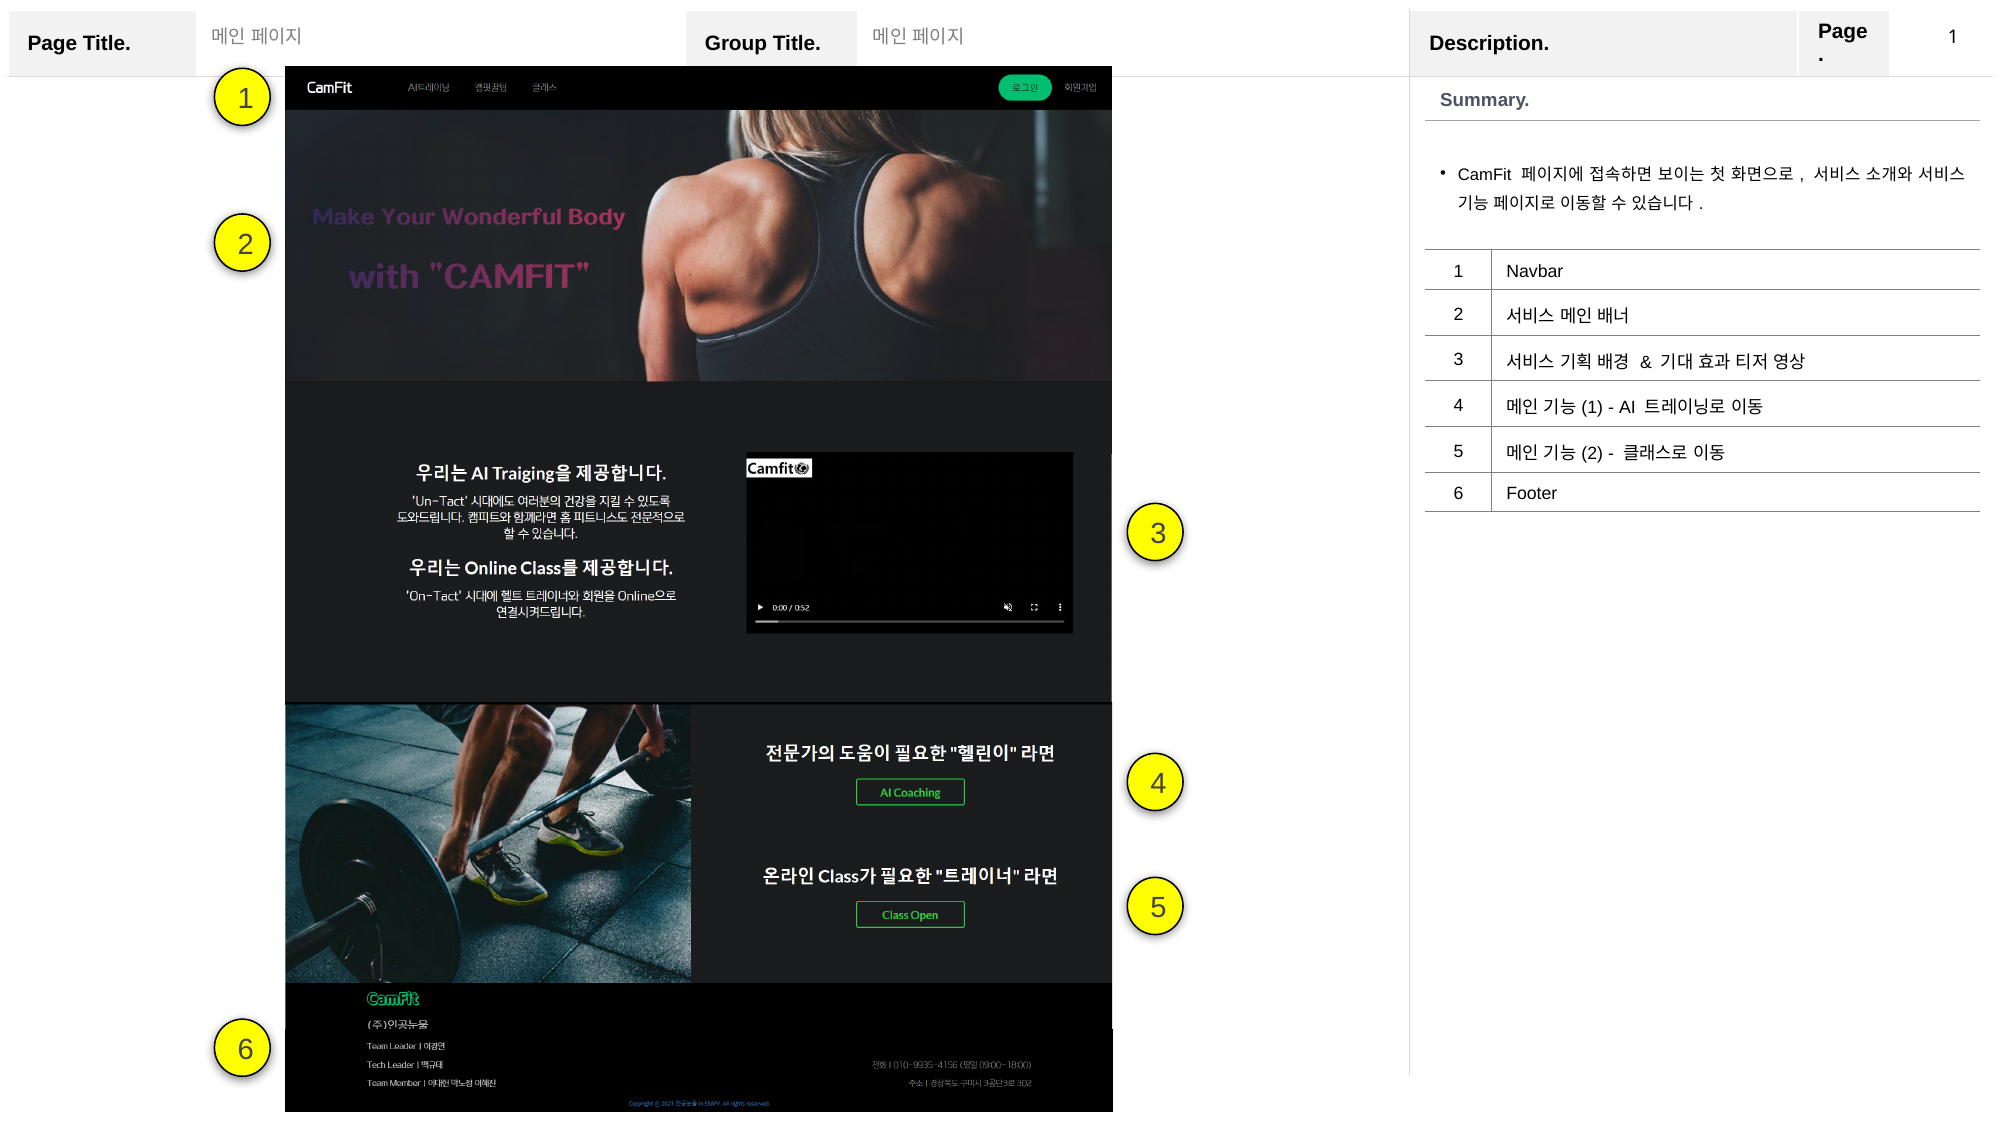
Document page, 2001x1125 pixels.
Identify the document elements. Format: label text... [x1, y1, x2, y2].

list 메인 페이지 [196, 18, 684, 55]
table_cell 2 [1425, 290, 1491, 335]
text_box 3 [1127, 503, 1184, 561]
table_cell 5 [1425, 427, 1491, 472]
table_cell 3 [1425, 336, 1491, 380]
text_box 6 [214, 1019, 271, 1077]
table_cell 서비스 기획 배경 & 기대 효과 티저 영상 [1492, 336, 1980, 380]
text_box 5 [1127, 877, 1184, 935]
text_box 2 [214, 213, 271, 272]
table_cell 서비스 메인 배너 [1492, 290, 1980, 335]
table_cell 4 [1425, 381, 1491, 426]
table_cell 1 [1425, 250, 1491, 289]
table_header Summary. [1425, 78, 1980, 120]
table_cell 6 [1425, 473, 1491, 511]
text_box 1 [214, 68, 271, 126]
table_cell Navbar [1492, 250, 1980, 289]
table_cell CamFit 페이지에 접속하면 보이는 첫 화면으로, 서비스 소개와 서비스 기능 페이지로 이동할 수 있습니다. [1425, 121, 1980, 249]
table_cell Footer [1492, 473, 1980, 511]
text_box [285, 66, 1113, 1112]
table_cell 메인 기능(1) - AI 트레이닝로 이동 [1492, 381, 1980, 426]
text_box 1 [1933, 17, 1974, 55]
text_box 4 [1127, 753, 1184, 811]
list 메인 페이지 [858, 18, 1405, 55]
table_cell 메인 기능(2) - 클래스로 이동 [1492, 427, 1980, 472]
